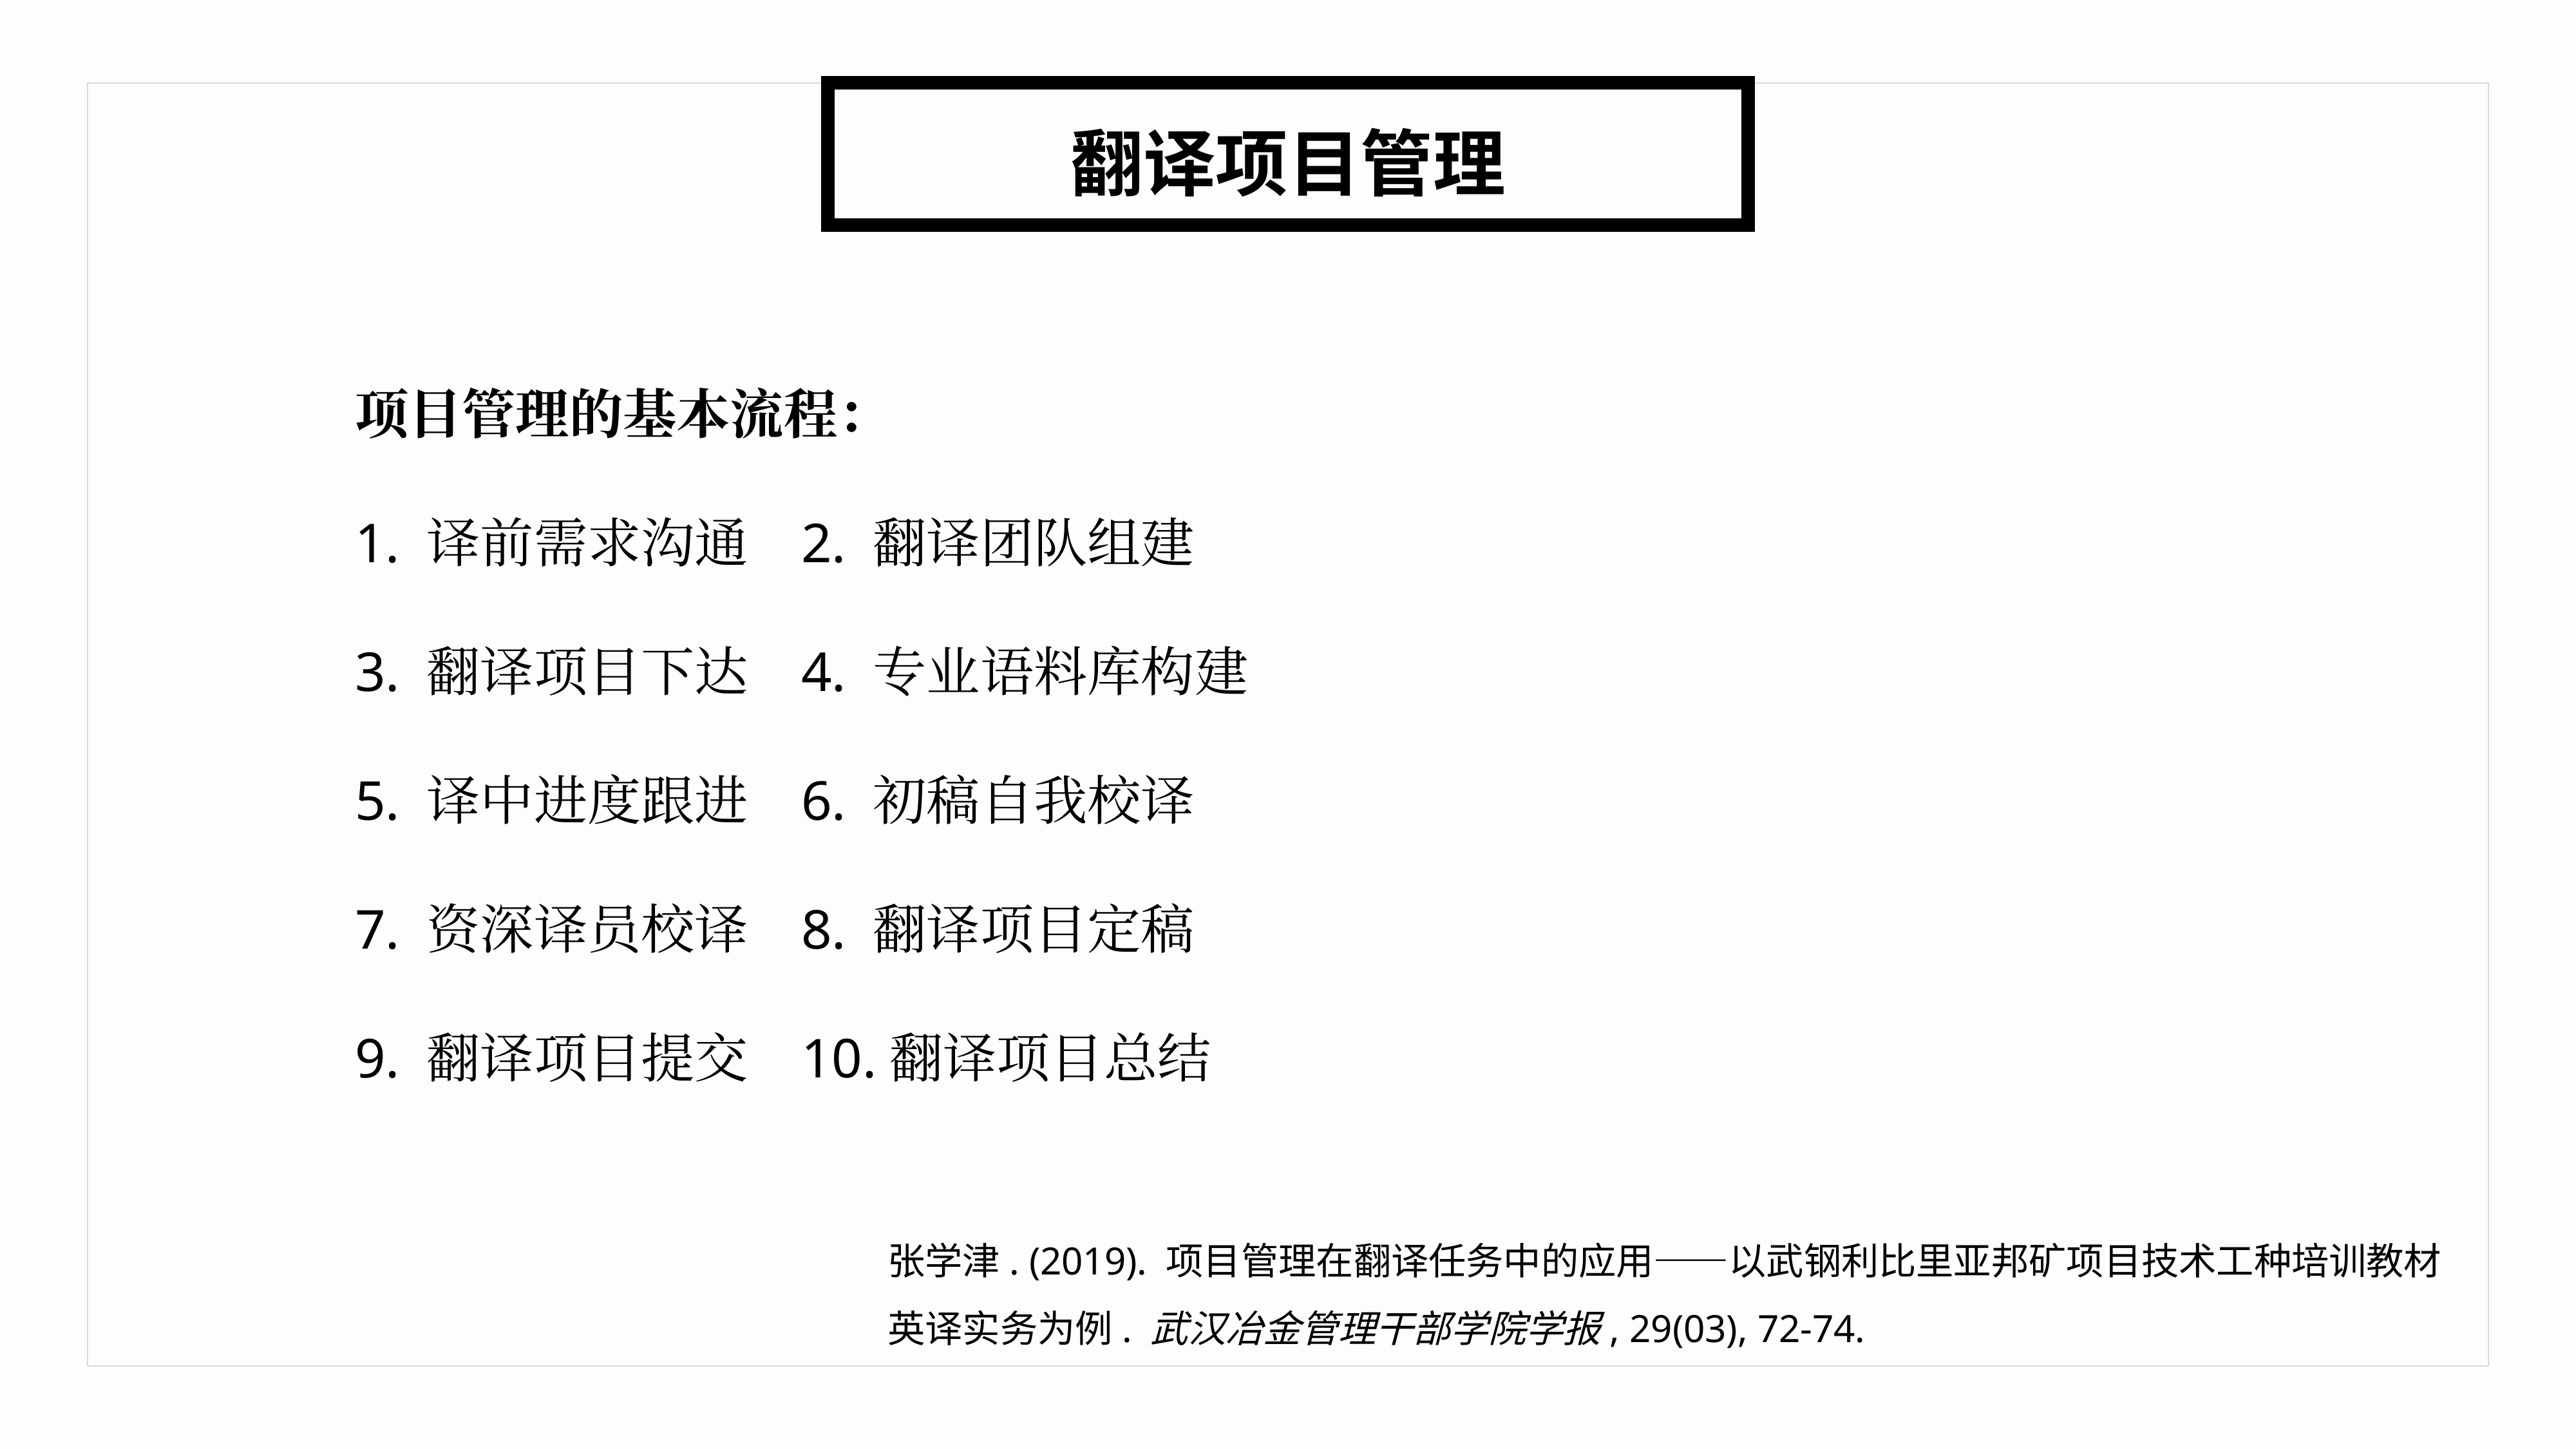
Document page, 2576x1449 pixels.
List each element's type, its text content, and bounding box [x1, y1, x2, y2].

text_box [808, 82, 1768, 225]
text_box [87, 82, 2488, 1367]
text_box 项目管理的基本流程： 1. 译前需求沟通 2. 翻译团队组建 3. 翻译项目下达 4. 专业语料库构建 5. 译中进度跟进 6. 初稿自我校译 7. 资深译员校译 8. 翻译项目定稿 9. 翻译项目提交 10.翻译项目总结 [345, 311, 2277, 1138]
text_box 张学津. (2019). 项目管理在翻译任务中的应用——以武钢利比里亚邦矿项目技术工种培训教材英译实务为例. 武汉冶金管理干部学院学报, 29(03), 72-74. [878, 1210, 2489, 1345]
